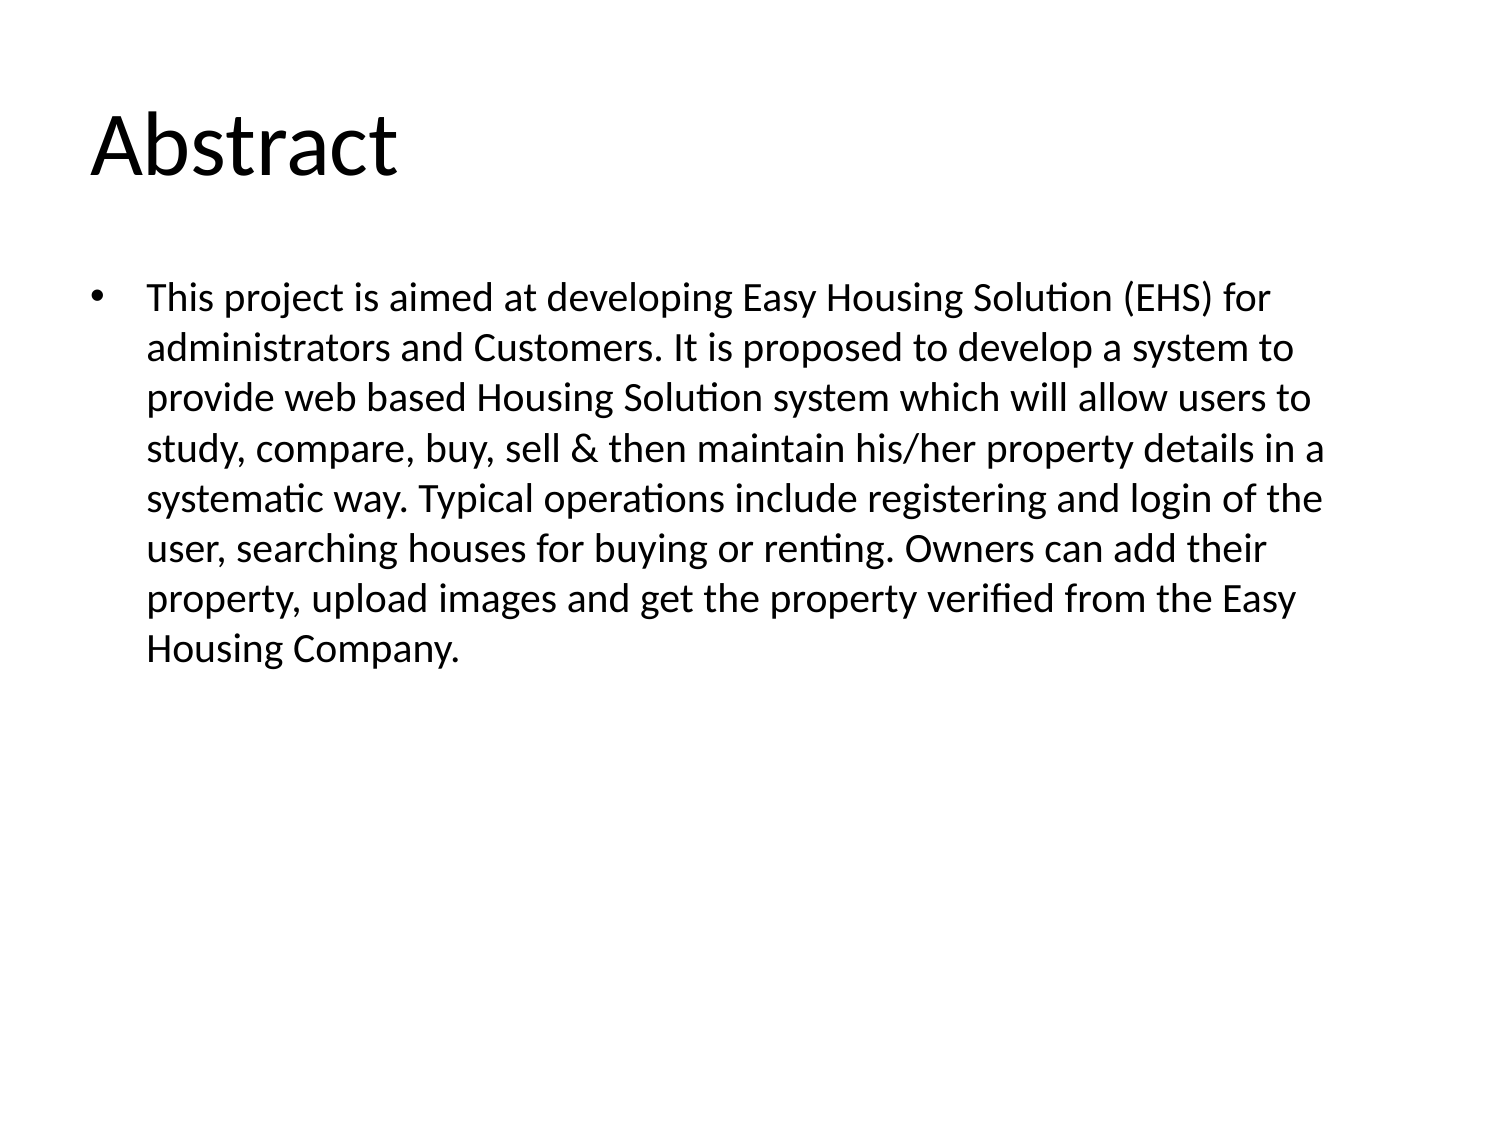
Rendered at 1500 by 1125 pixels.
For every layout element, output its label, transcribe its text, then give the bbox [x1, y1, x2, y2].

list This project is aimed at developing Easy Housing Solution (EHS) for administrators and Customers. It is proposed to develop a system to provide web based Housing Solution system which will allow users to study, compare, buy, sell & then maintain his/her property details in a systematic way. Typical operations include registering and login of the user, searching houses for buying or renting. Owners can add their property, upload images and get the property verified from the Easy Housing Company. [75, 262, 1425, 1005]
title Abstract [75, 45, 1425, 233]
